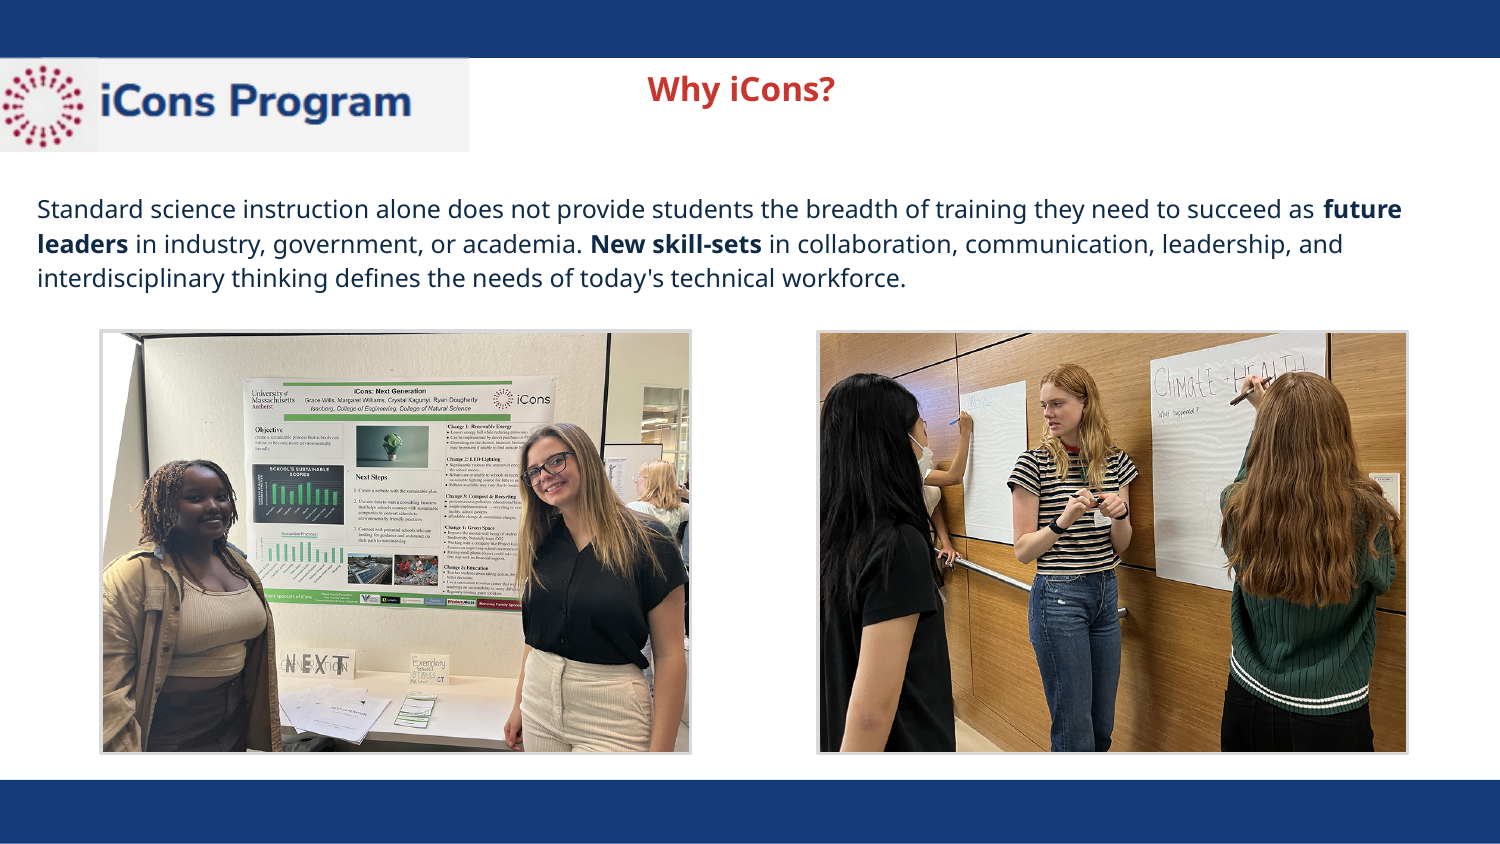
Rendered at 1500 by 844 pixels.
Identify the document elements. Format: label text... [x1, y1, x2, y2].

picture [0, 57, 470, 153]
text_box Why iCons? [632, 53, 866, 124]
picture [819, 332, 1407, 752]
text_box [0, 0, 1500, 58]
picture [102, 332, 690, 753]
text_box [0, 779, 1500, 844]
text_box Standard science instruction alone does not provide students the breadth of training they need to succeed as future leaders in industry, government, or academia. New skill-sets in collaboration, communication, leadership, and interdisciplinary thinking defines the needs of today's technical workforce. [22, 174, 1477, 308]
